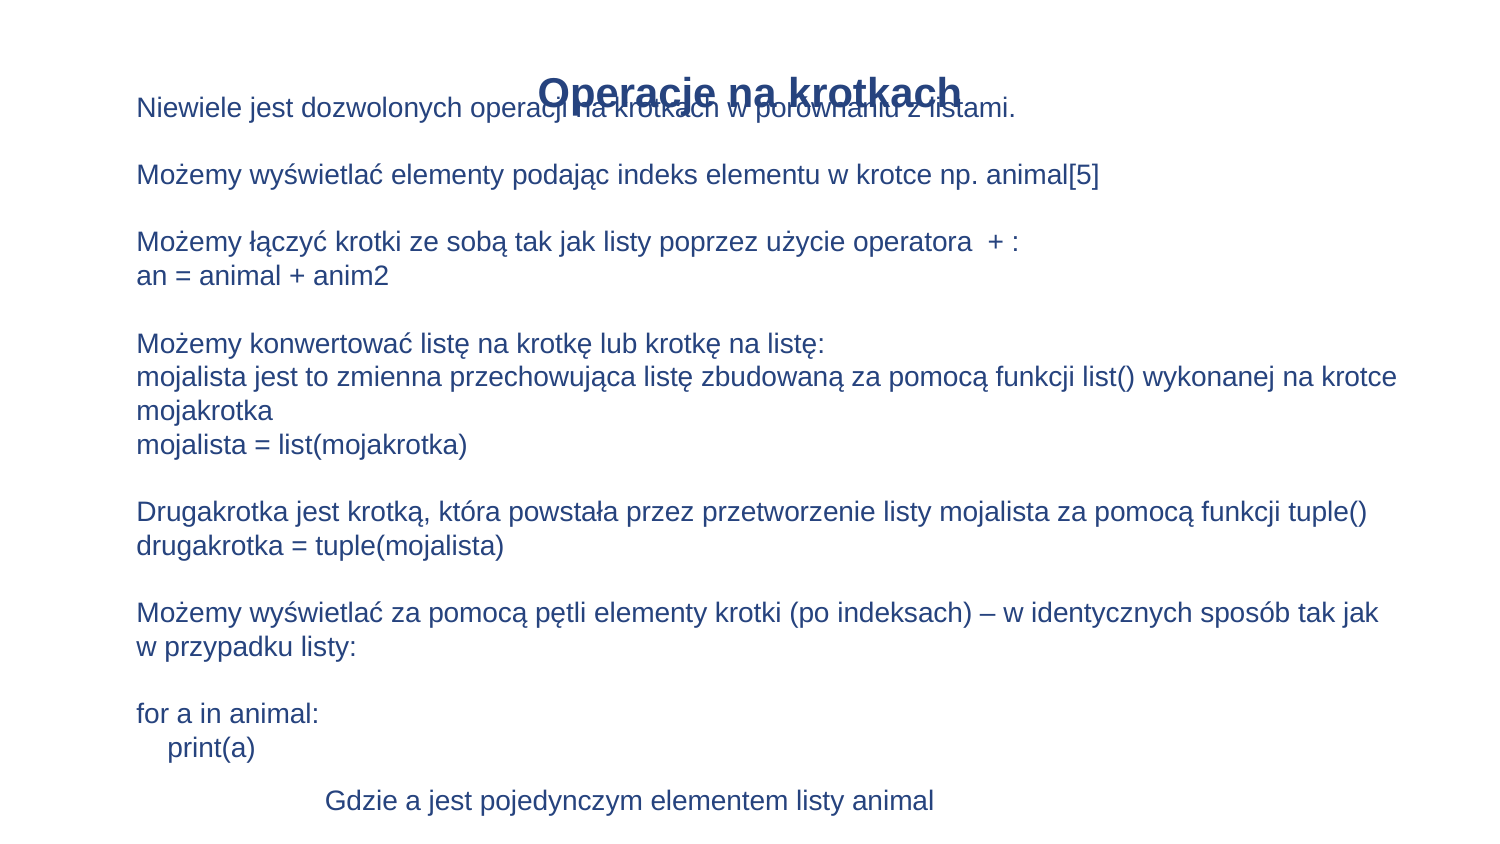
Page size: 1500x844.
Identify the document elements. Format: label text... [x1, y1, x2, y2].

title Operacje na krotkach [103, 0, 1397, 124]
text_box Gdzie a jest pojedynczym elementem listy animal [310, 774, 950, 823]
text_box Niewiele jest dozwolonych operacji na krotkach w porównaniu z listami. Możemy wyświetlać elementy podając indeks elementu w krotce np. animal[5] Możemy łączyć krotki ze sobą tak jak listy poprzez użycie operatora + : an = animal + anim2 Możemy konwertować listę na krotkę lub krotkę na listę: mojalista jest to zmienna przechowująca listę zbudowaną za pomocą funkcji list() wykonanej na krotce mojakrotka mojalista = list(mojakrotka) Drugakrotka jest krotką, która powstała przez przetworzenie listy mojalista za pomocą funkcji tuple() drugakrotka = tuple(mojalista) Możemy wyświetlać za pomocą pętli elementy krotki (po indeksach) – w identycznych sposób tak jak w przypadku listy: for a in animal: print(a) [121, 81, 1416, 771]
